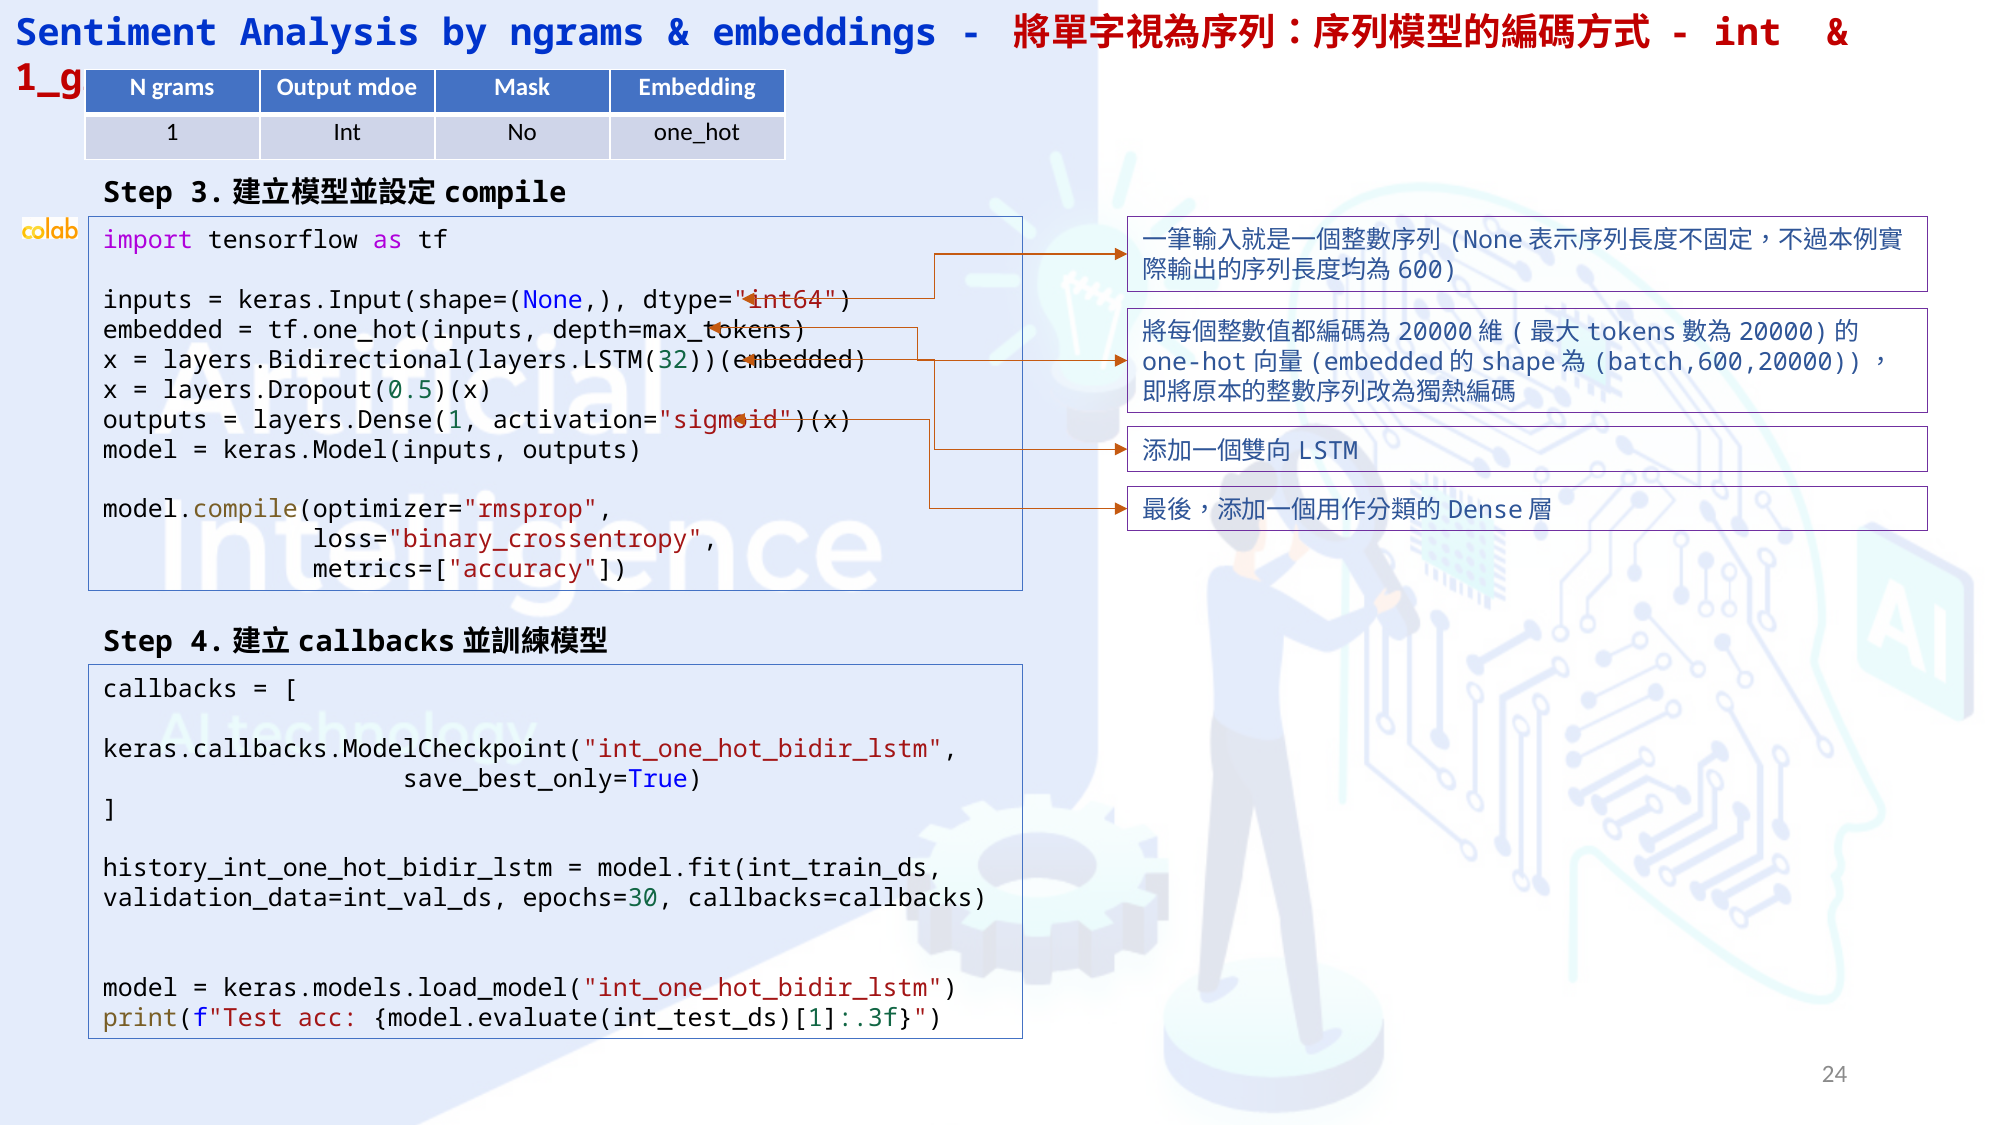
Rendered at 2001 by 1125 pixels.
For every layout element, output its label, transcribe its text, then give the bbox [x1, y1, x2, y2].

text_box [708, 327, 1128, 362]
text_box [741, 254, 1128, 299]
text_box callbacks = [ keras.callbacks.ModelCheckpoint("int_one_hot_bidir_lstm", save_best_only=True) ] history_int_one_hot_bidir_lstm = model.fit(int_train_ds, validation_data=int_val_ds, epochs=30, callbacks=callbacks) model = keras.models.load_model("int_one_hot_bidir_lstm") print(f"Test acc: {model.evaluate(int_test_ds)[1]:.3f}") [88, 664, 1023, 1039]
table_cell No [436, 117, 609, 159]
text_box 一筆輸入就是一個整數序列(None表示序列長度不固定，不過本例實際輸出的序列長度均為600) [1127, 216, 1928, 292]
table_cell 1 [86, 117, 259, 159]
table_header Embedding [611, 70, 784, 112]
text_box Step 3.建立模型並設定compile [88, 166, 1023, 216]
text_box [741, 359, 1128, 419]
picture [22, 217, 78, 239]
table_header Output mdoe [261, 70, 434, 112]
table_cell one_hot [611, 117, 784, 159]
table_cell Int [261, 117, 434, 159]
text_box Sentiment Analysis by ngrams & embeddings - 將單字視為序列：序列模型的編碼方式 - int & 1_grams [0, 0, 1949, 105]
text_box import tensorflow as tf inputs = keras.Input(shape=(None,), dtype="int64") embedded = tf.one_hot(inputs, depth=max_tokens) x = layers.Bidirectional(layers.LSTM(32))(embedded) x = layers.Dropout(0.5)(x) outputs = layers.Dense(1, activation="sigmoid")(x) model = keras.Model(inputs, outputs) model.compile(optimizer="rmsprop", loss="binary_crossentropy", metrics=["accuracy"]) [88, 216, 1023, 591]
slide_number 23 [1412, 1042, 1863, 1103]
text_box 最後，添加一個用作分類的Dense層 [1127, 486, 1928, 531]
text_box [732, 419, 1128, 509]
table_header Mask [436, 70, 609, 112]
table_header N grams [86, 70, 259, 112]
text_box 將每個整數值都編碼為20000維(最大tokens數為20000)的one-hot向量(embedded的shape為(batch,600,20000))，即將原本的整數序列改為獨熱編碼 [1127, 308, 1928, 413]
text_box Step 4.建立callbacks並訓練模型 [88, 614, 1023, 664]
text_box 添加一個雙向LSTM [1128, 426, 1928, 472]
